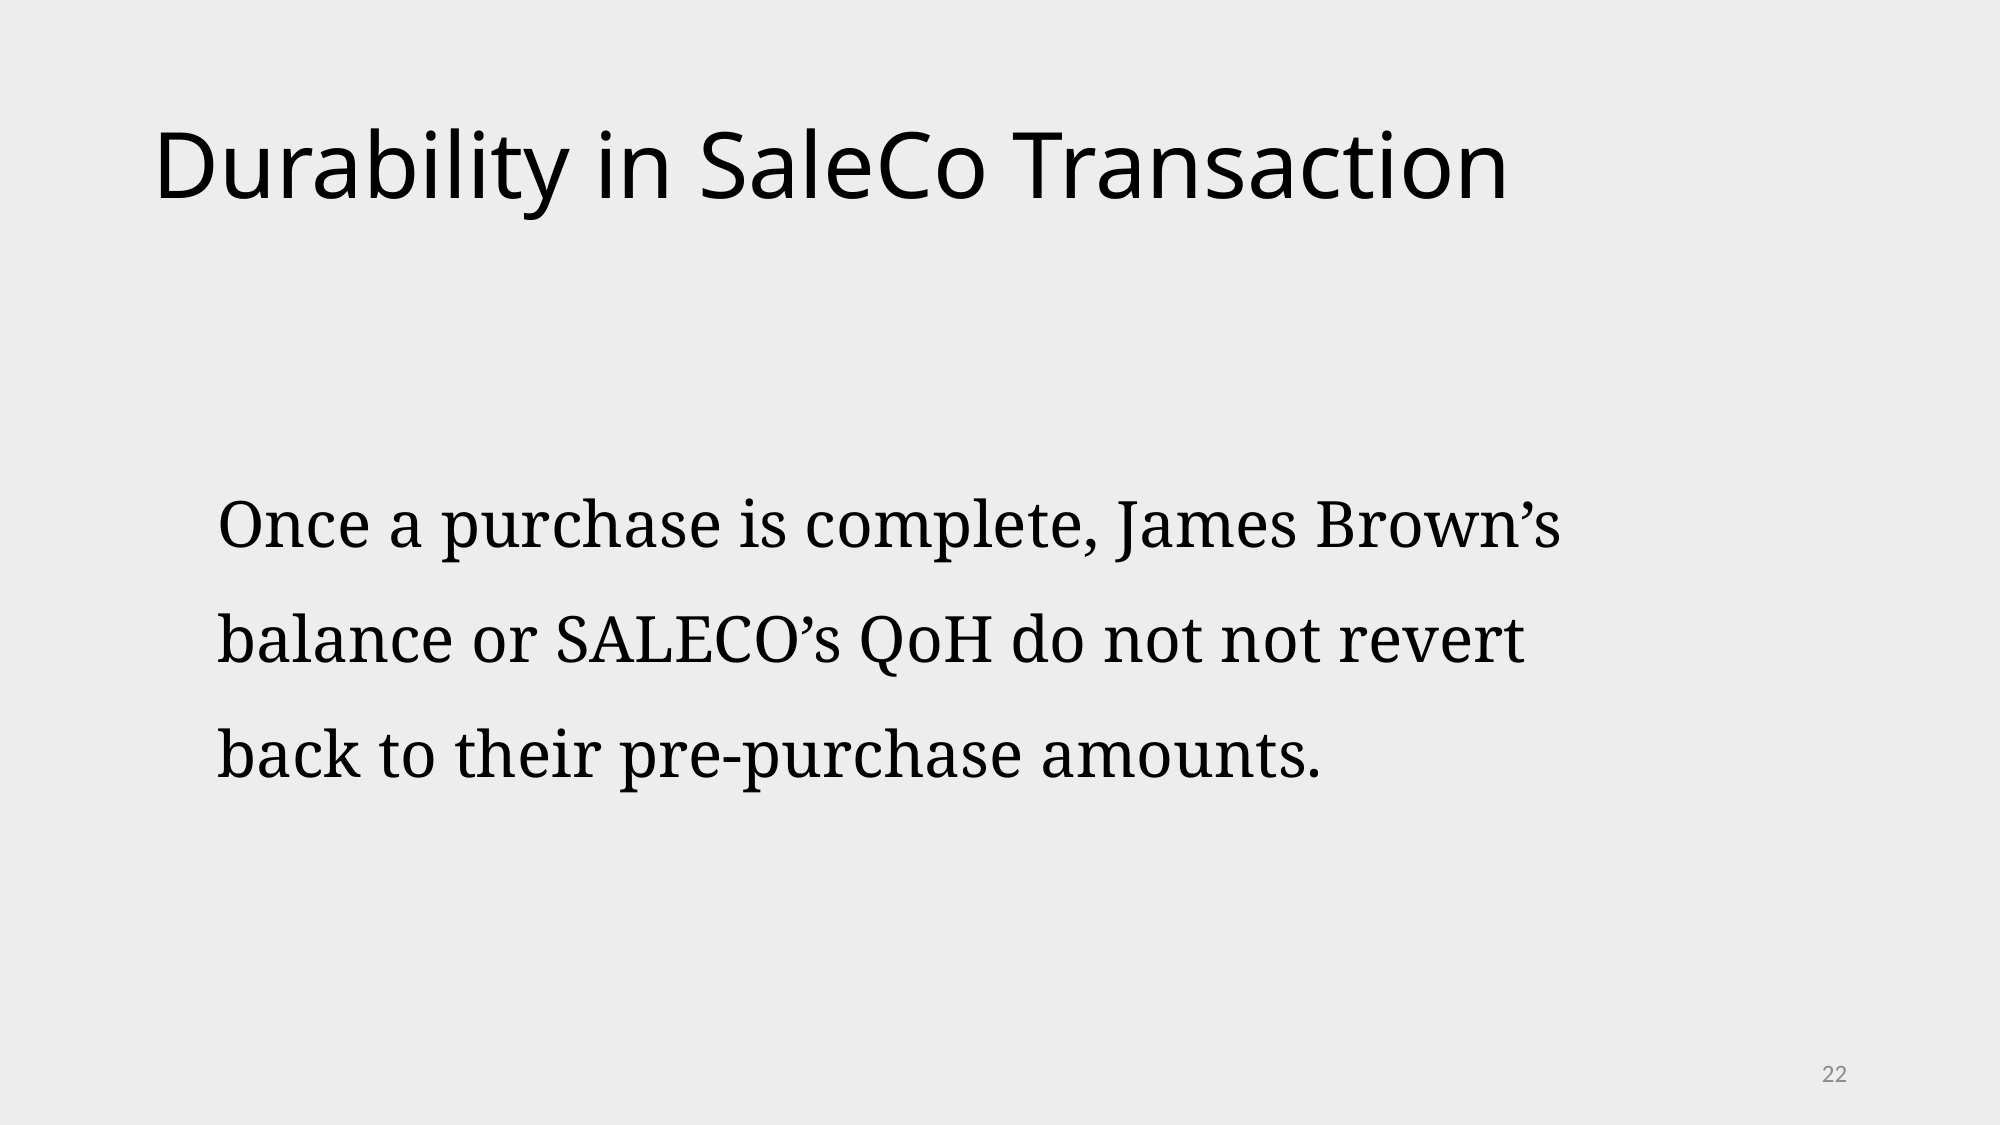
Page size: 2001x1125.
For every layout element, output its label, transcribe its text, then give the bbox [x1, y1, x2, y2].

title Durability in SaleCo Transaction [137, 59, 1863, 278]
list Once a purchase is complete, James Brown’s balance or SALECO’s QoH do not not revert back to their pre-purchase amounts. [137, 437, 1676, 800]
slide_number 22 [1412, 1042, 1863, 1103]
